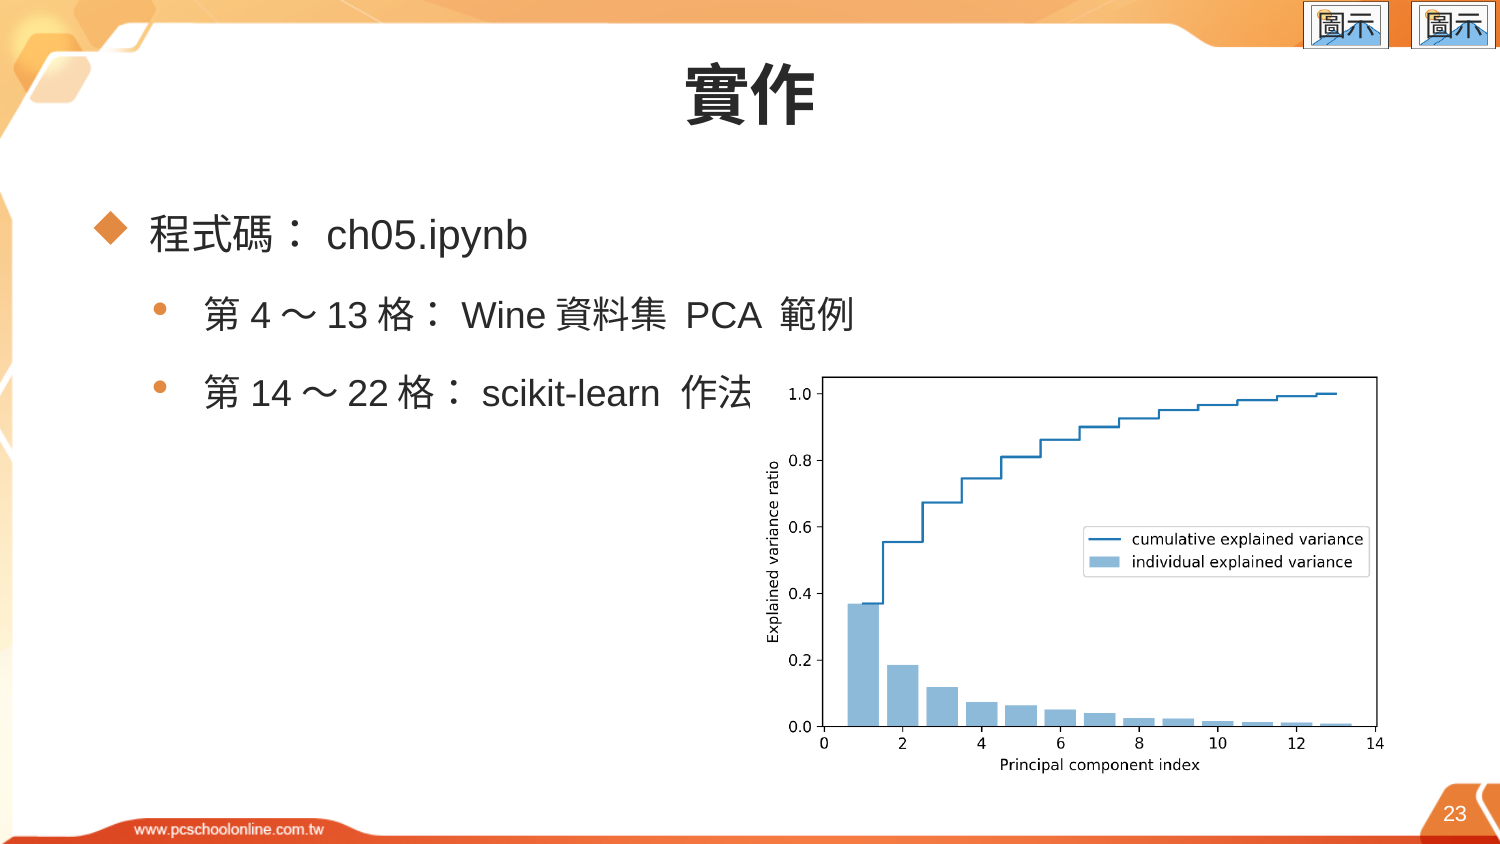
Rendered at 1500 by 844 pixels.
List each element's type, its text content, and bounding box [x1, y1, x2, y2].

picture [0, 0, 1500, 844]
title 實作 [75, 46, 1425, 163]
list 程式碼：ch05.ipynb 第4～13格：Wine資料集 PCA 範例 第14～22格：scikit-learn 作法 [75, 175, 1425, 789]
slide_number 23 [1422, 790, 1488, 836]
